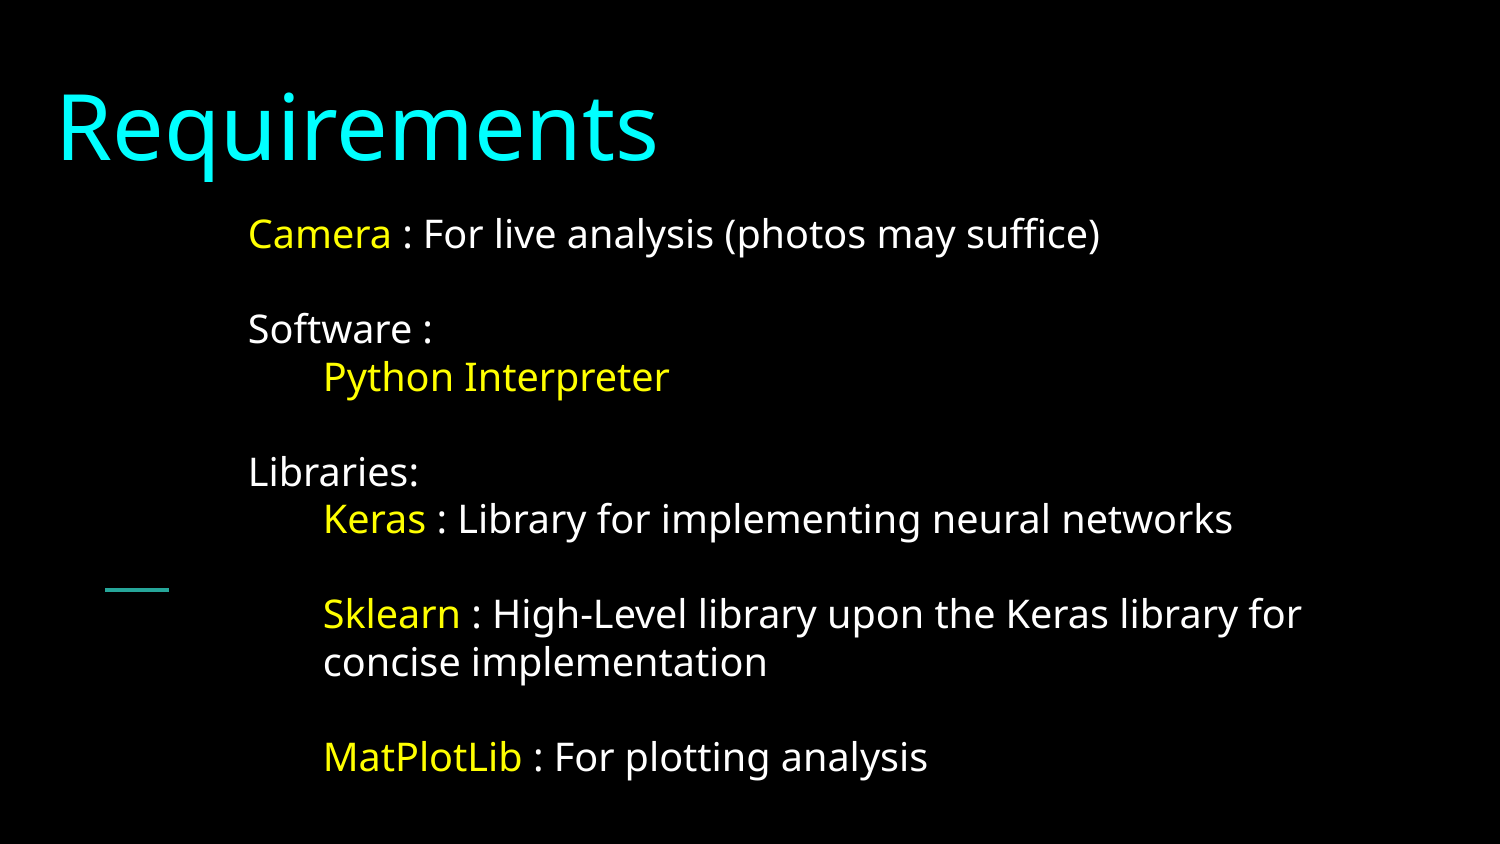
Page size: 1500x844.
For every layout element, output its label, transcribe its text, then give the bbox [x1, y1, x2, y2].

text_box Camera : For live analysis (photos may suffice) Software : Python Interpreter Libraries: Keras : Library for implementing neural networks Sklearn : High-Level library upon the Keras library for concise implementation MatPlotLib : For plotting analysis [232, 194, 1432, 794]
title Requirements [40, 23, 956, 195]
